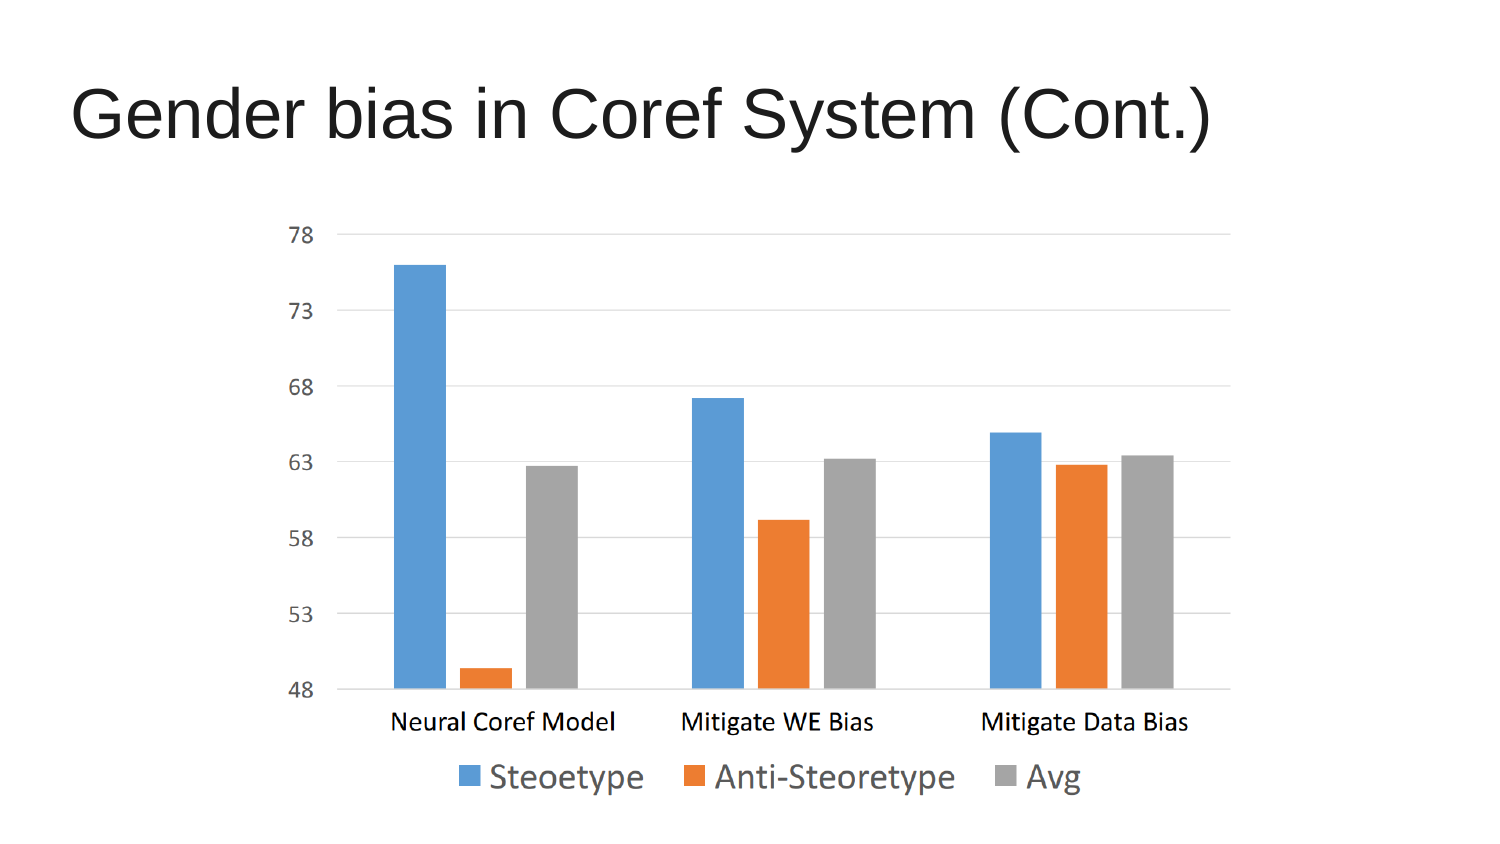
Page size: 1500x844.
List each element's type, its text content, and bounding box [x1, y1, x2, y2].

picture [277, 215, 1246, 796]
list Gender bias in Coref System (Cont.) [70, 67, 1430, 183]
